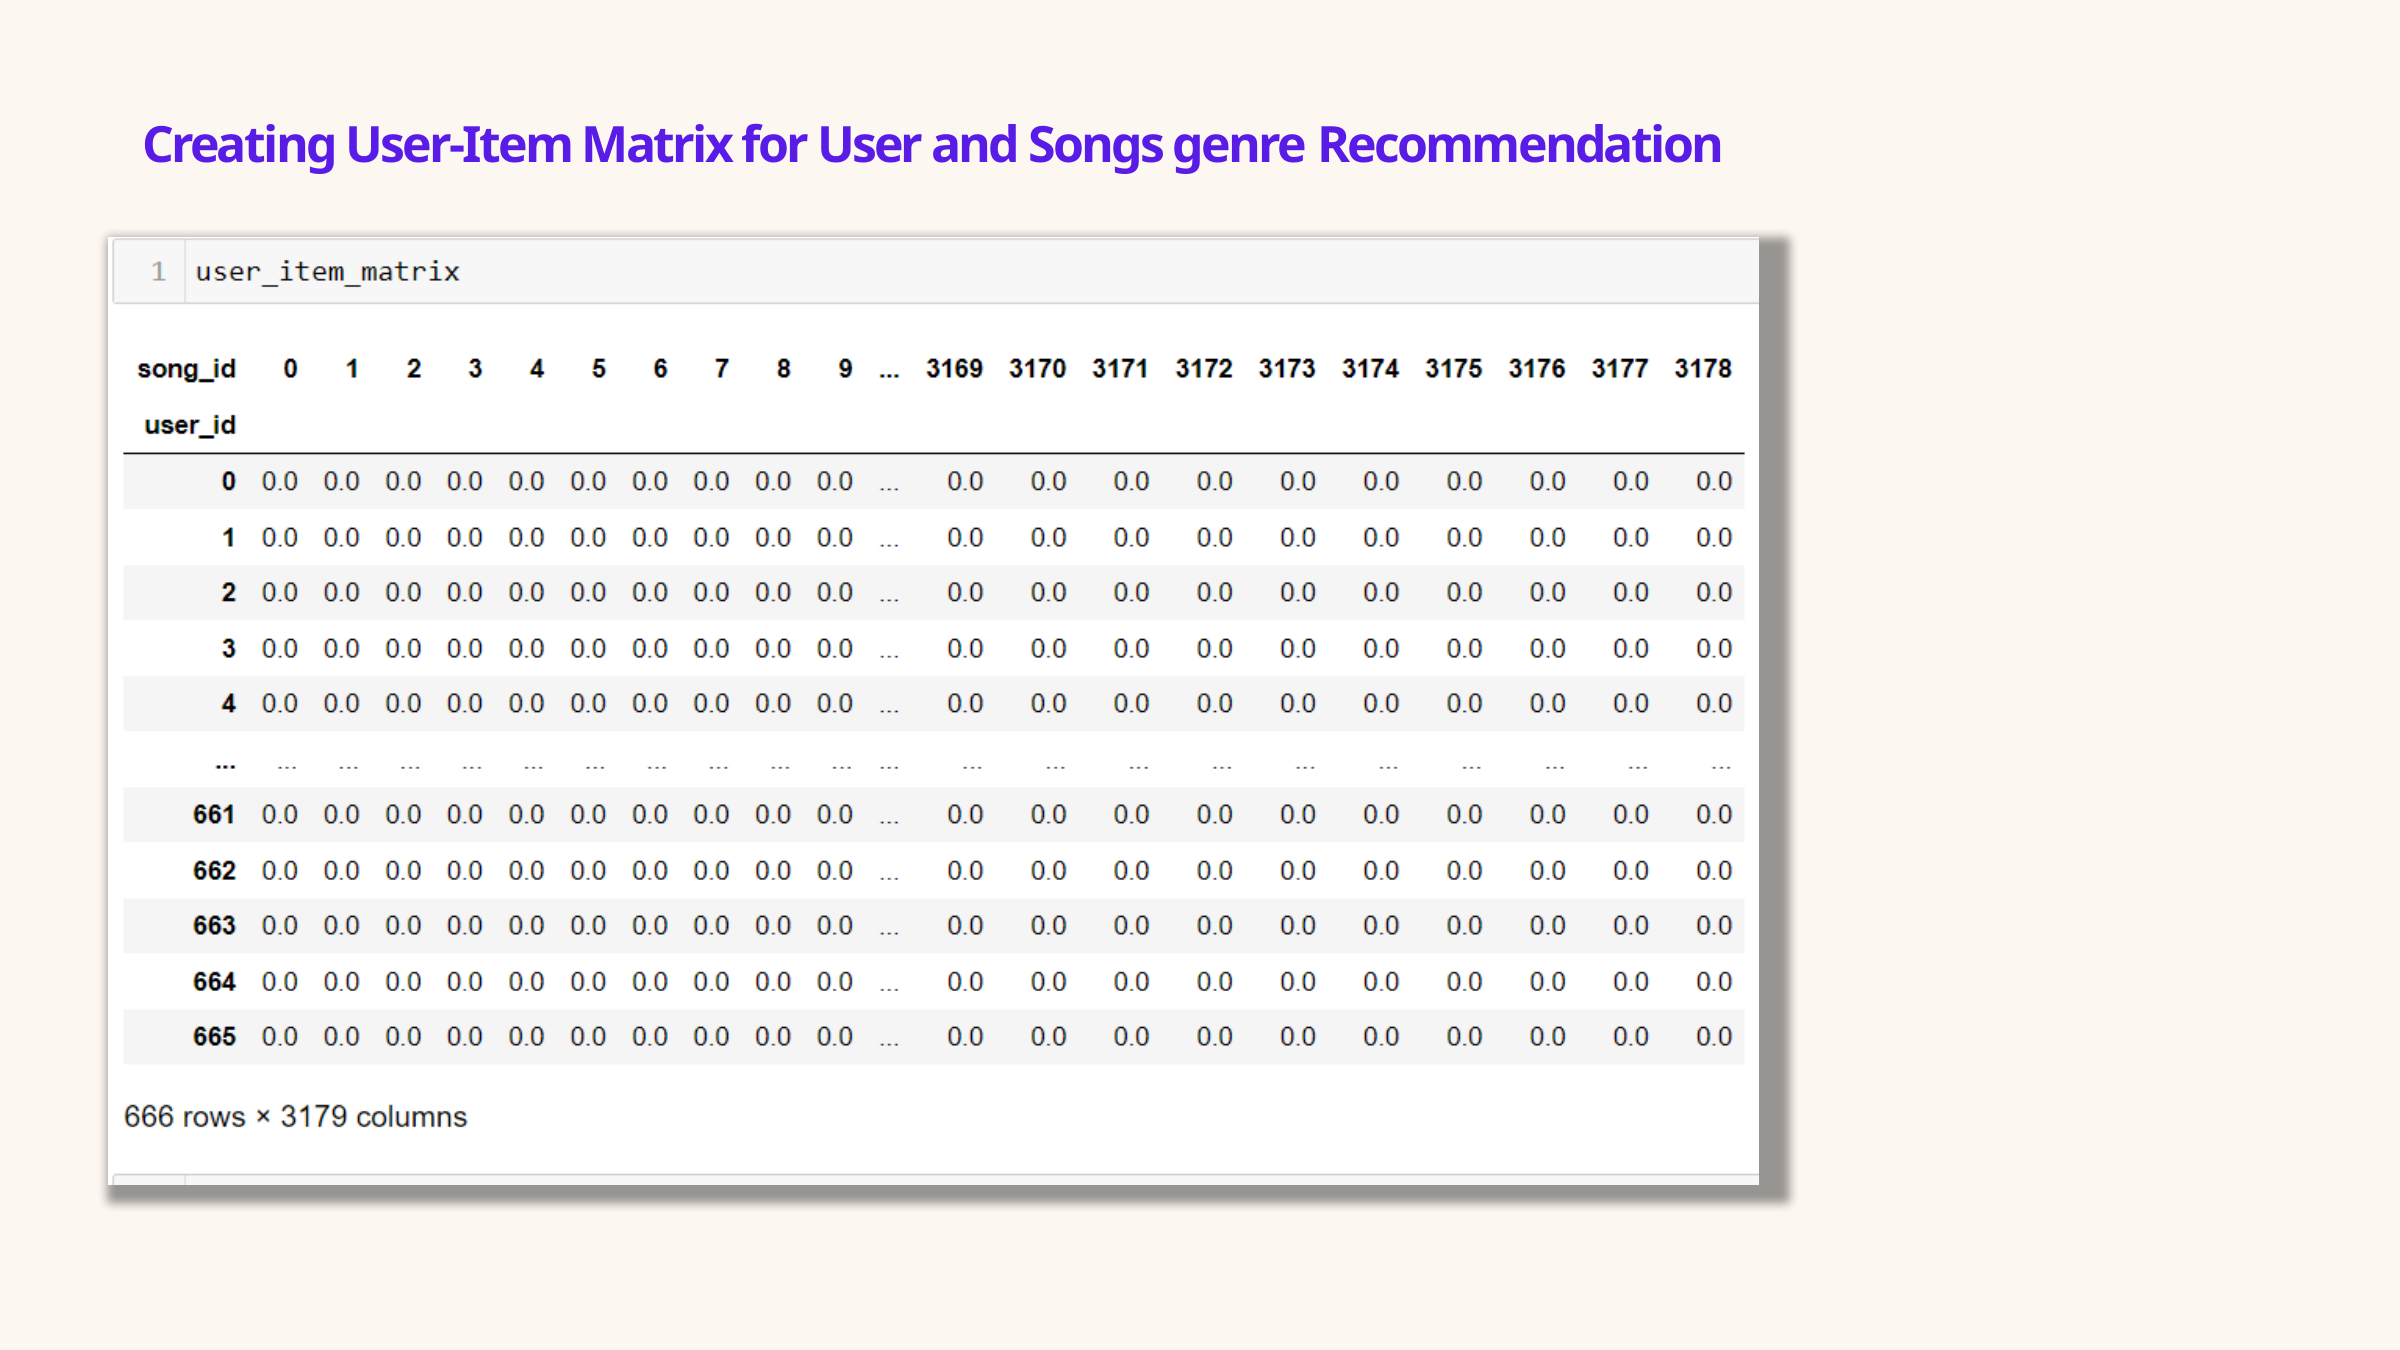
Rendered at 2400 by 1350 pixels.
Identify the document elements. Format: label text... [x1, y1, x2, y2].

picture [108, 237, 1759, 1185]
text_box Creating User-Item Matrix for User and Songs genre Recommendation [127, 108, 1790, 180]
